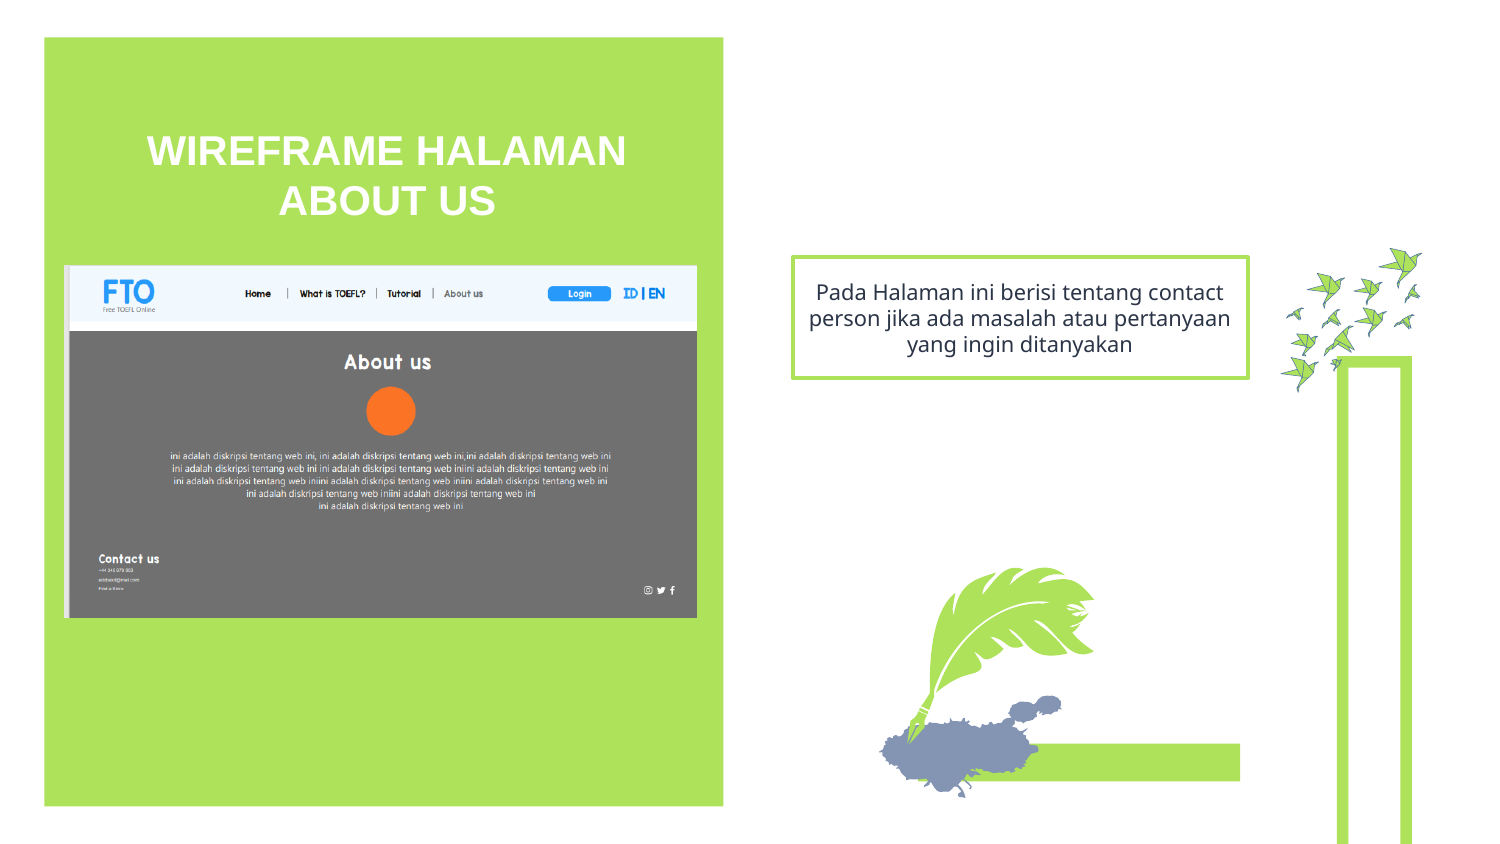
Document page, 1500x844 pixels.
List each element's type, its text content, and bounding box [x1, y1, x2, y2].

text_box [1335, 381, 1351, 844]
text_box Pada Halaman ini berisi tentang contact person jika ada masalah atau pertanyaan yang ingin ditanyakan [791, 255, 1250, 380]
text_box WIREFRAME HALAMAN ABOUT US [112, 116, 662, 232]
text_box [1099, 743, 1241, 782]
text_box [913, 567, 1095, 844]
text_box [1270, 256, 1435, 374]
picture [64, 265, 697, 619]
text_box [1398, 381, 1414, 844]
